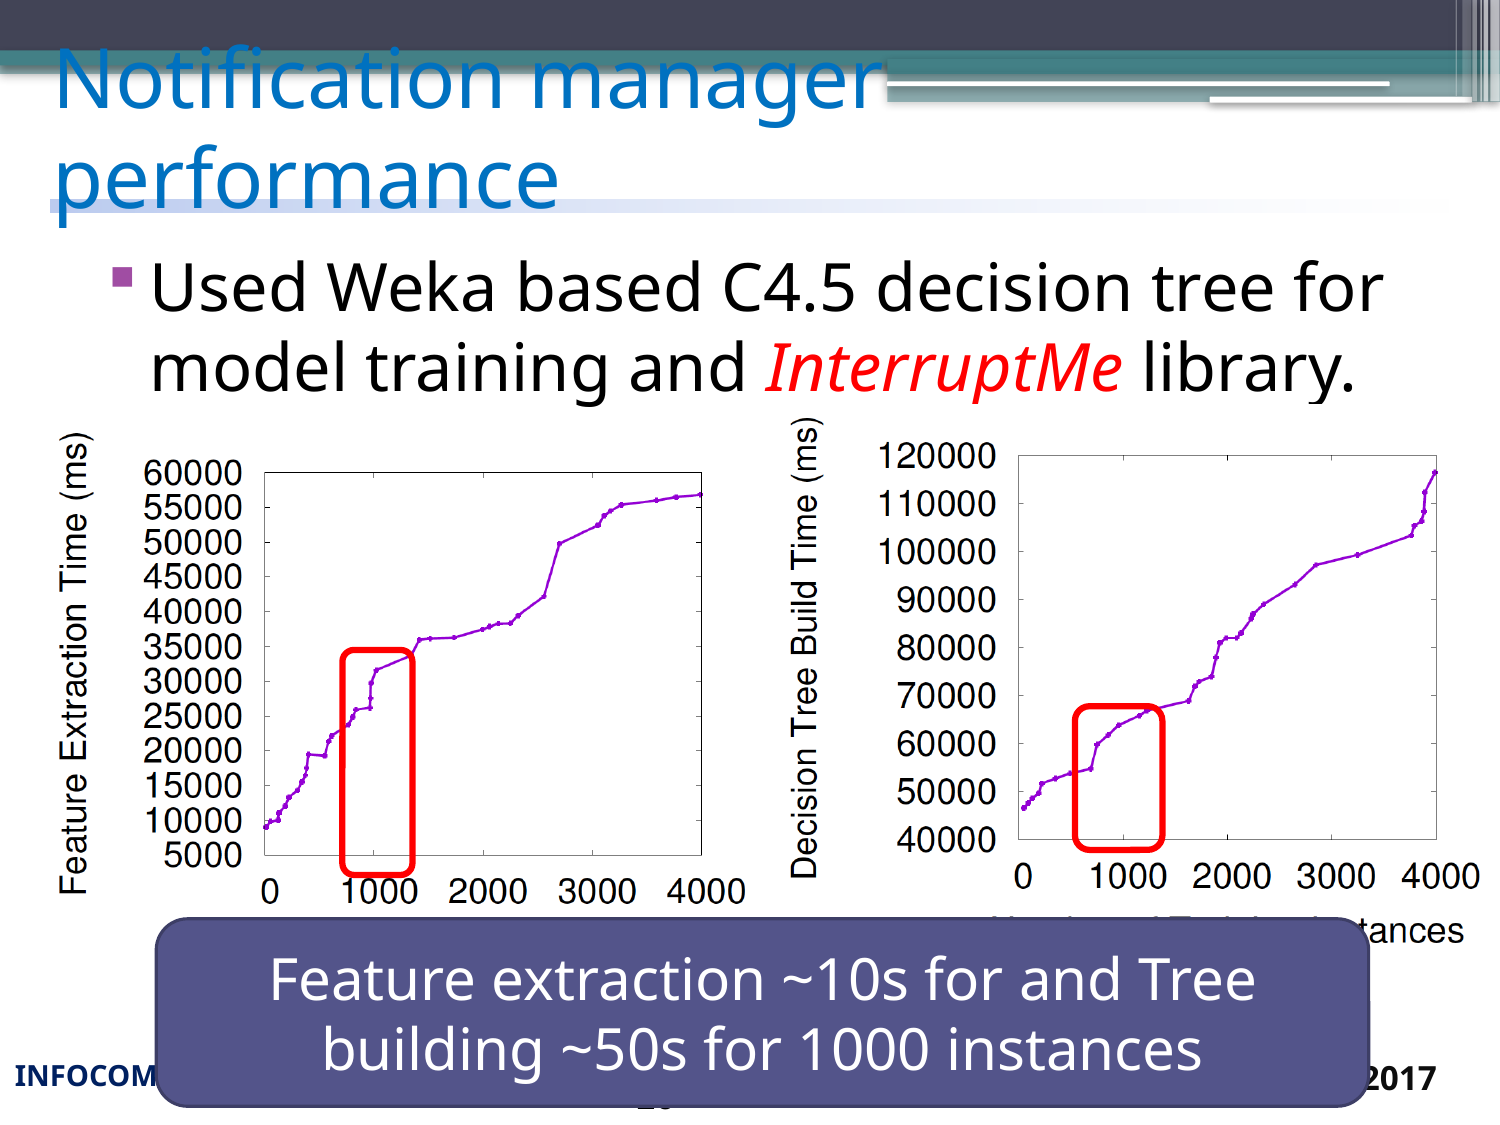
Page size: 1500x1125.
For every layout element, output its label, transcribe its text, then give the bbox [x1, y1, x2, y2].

text_box Feature extraction ~10s for and Tree building ~50s for 1000 instances [154, 987, 1371, 1108]
title Notification manager performance [37, 37, 1388, 213]
picture [37, 404, 1500, 988]
list Used Weka based C4.5 decision tree for model training and InterruptMe library. [75, 237, 1425, 422]
